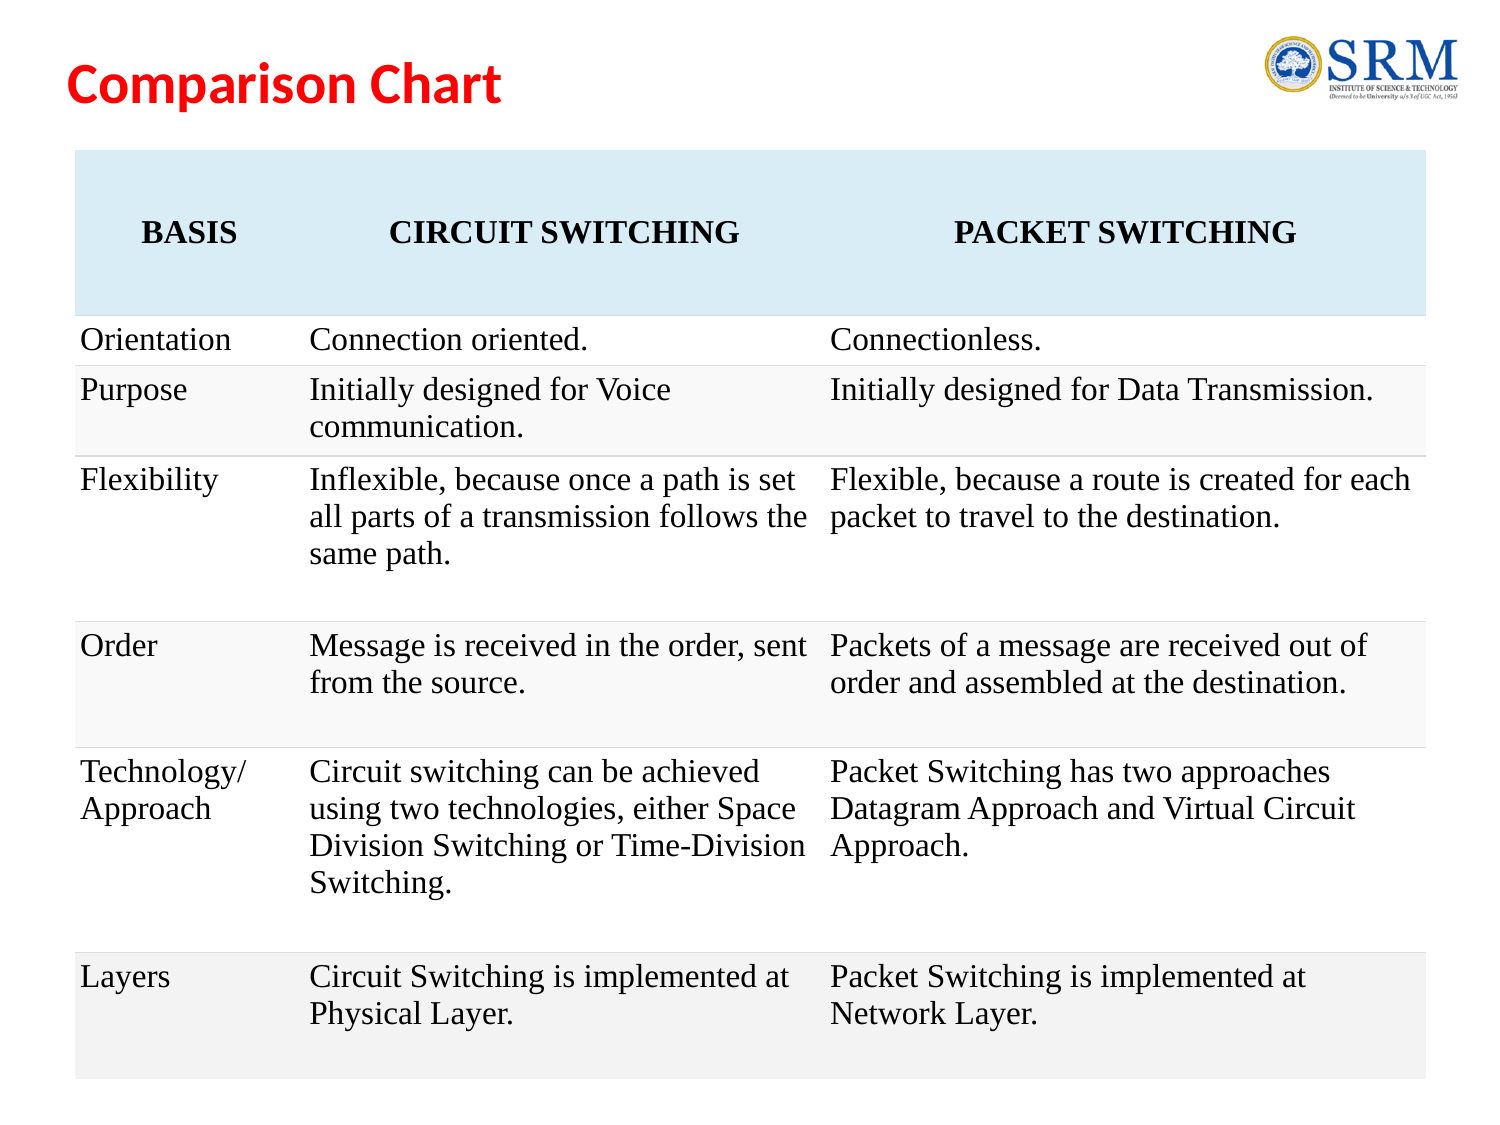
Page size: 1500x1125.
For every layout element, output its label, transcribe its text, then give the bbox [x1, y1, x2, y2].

table_cell Flexible, because a route is created for each packet to travel to the destination. [825, 457, 1426, 621]
table_header CIRCUIT SWITCHING [304, 150, 825, 315]
table_cell Initially designed for Data Transmission. [825, 366, 1426, 455]
table_cell Packet Switching is implemented at Network Layer. [825, 953, 1426, 1079]
table_header PACKET SWITCHING [825, 150, 1426, 315]
table_cell Purpose [75, 366, 304, 455]
table_cell Packet Switching has two approaches Datagram Approach and Virtual Circuit Approach. [825, 748, 1426, 952]
table_cell Layers [75, 953, 304, 1079]
table_cell Circuit switching can be achieved using two technologies, either Space Division Switching or Time-Division Switching. [304, 748, 825, 952]
table_cell Technology/Approach [75, 748, 304, 952]
table_cell Circuit Switching is implemented at Physical Layer. [304, 953, 825, 1079]
table_cell Message is received in the order, sent from the source. [304, 622, 825, 747]
table_cell Inflexible, because once a path is set all parts of a transmission follows the same path. [304, 457, 825, 621]
table_cell Flexibility [75, 457, 304, 621]
text_box Comparison Chart [52, 37, 518, 123]
table_cell Connectionless. [825, 316, 1426, 365]
table_cell Order [75, 622, 304, 747]
table_cell Initially designed for Voice communication. [304, 366, 825, 455]
picture [1262, 24, 1463, 108]
table_cell Orientation [75, 316, 304, 365]
table_cell Packets of a message are received out of order and assembled at the destination. [825, 622, 1426, 747]
table_header BASIS [75, 150, 304, 315]
table_cell Connection oriented. [304, 316, 825, 365]
